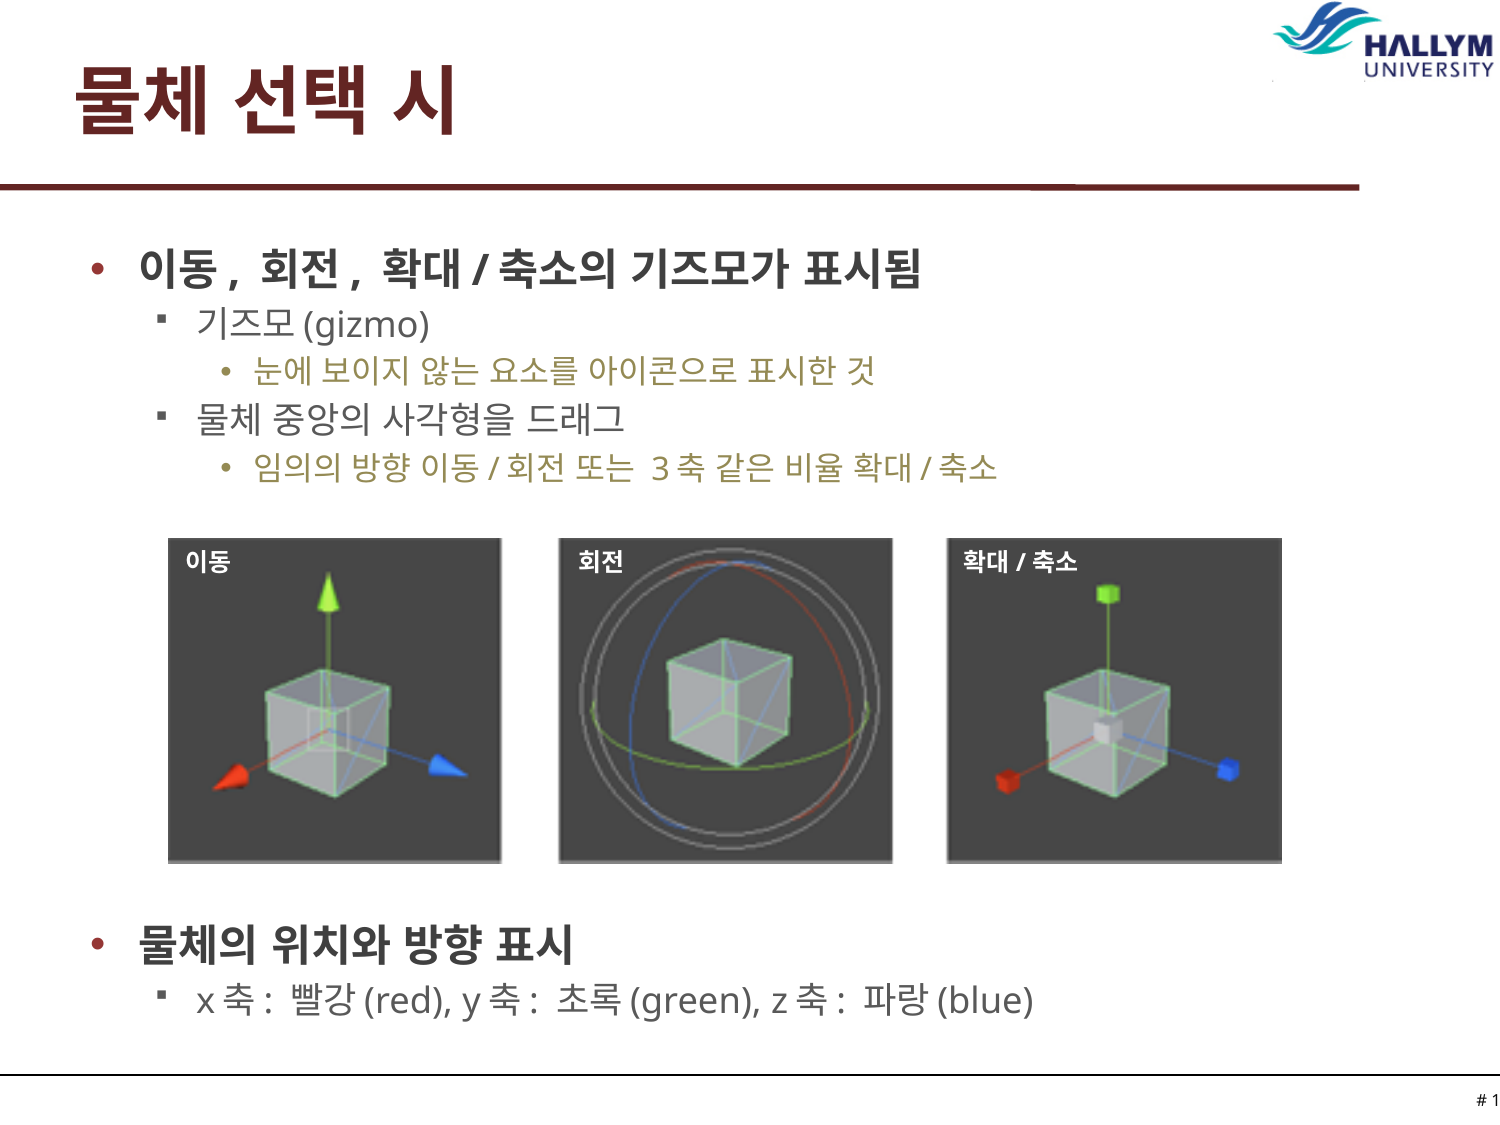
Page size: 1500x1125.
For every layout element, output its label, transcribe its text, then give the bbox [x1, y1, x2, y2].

title 물체 선택 시 [44, 33, 1395, 164]
list 이동, 회전, 확대/축소의 기즈모가 표시됨 기즈모(gizmo) 눈에 보이지 않는 요소를 아이콘으로 표시한 것 물체 중앙의 사각형을 드래그 임의의 방향 이동/회전 또는 3축 같은 비율 확대/축소 물체의 위치와 방향 표시 x축: 빨강(red), y축: 초록(green), z축: 파랑(blue) [75, 234, 1425, 1032]
picture [168, 538, 1282, 864]
picture [1269, 0, 1500, 82]
